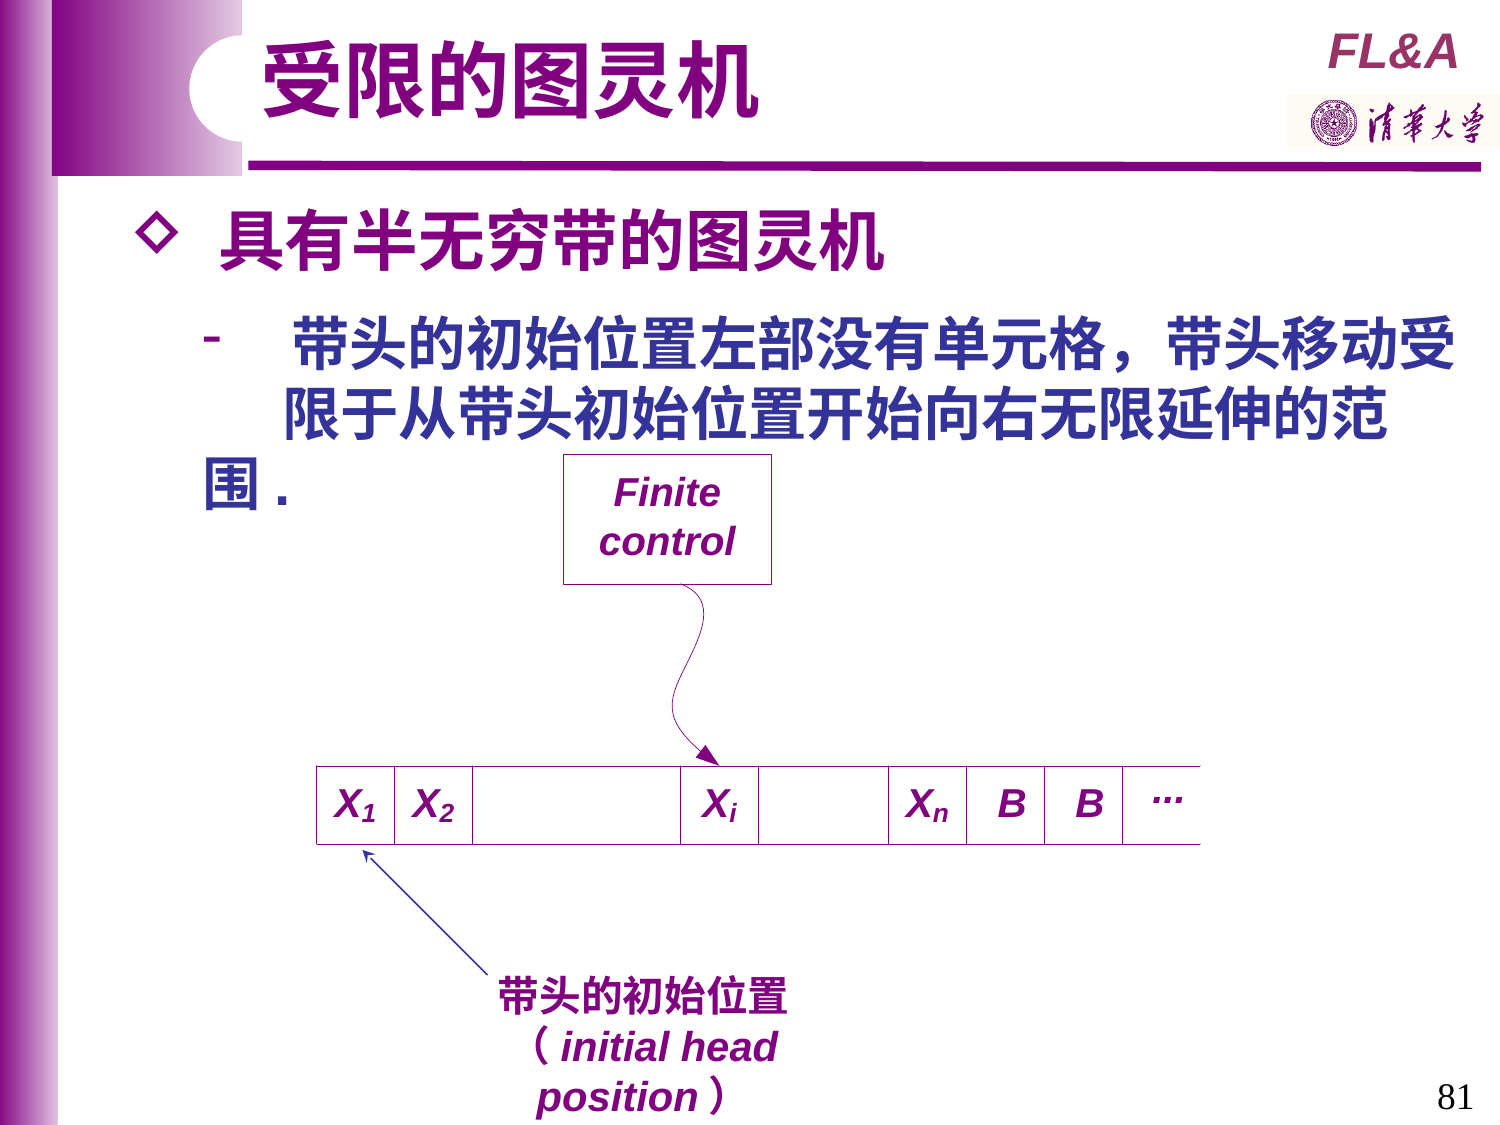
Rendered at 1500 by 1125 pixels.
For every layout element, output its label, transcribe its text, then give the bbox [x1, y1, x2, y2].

picture [1287, 94, 1500, 149]
text_box 带头的初始位置左部没有单元格，带头移动受 限于从带头初始位置开始向右无限延伸的范围. [187, 299, 1475, 525]
text_box 受限的图灵机 [245, 32, 775, 137]
text_box 具有半无穷带的图灵机 [112, 187, 1425, 288]
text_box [312, 449, 1213, 1078]
text_box 81 [1411, 1064, 1500, 1125]
